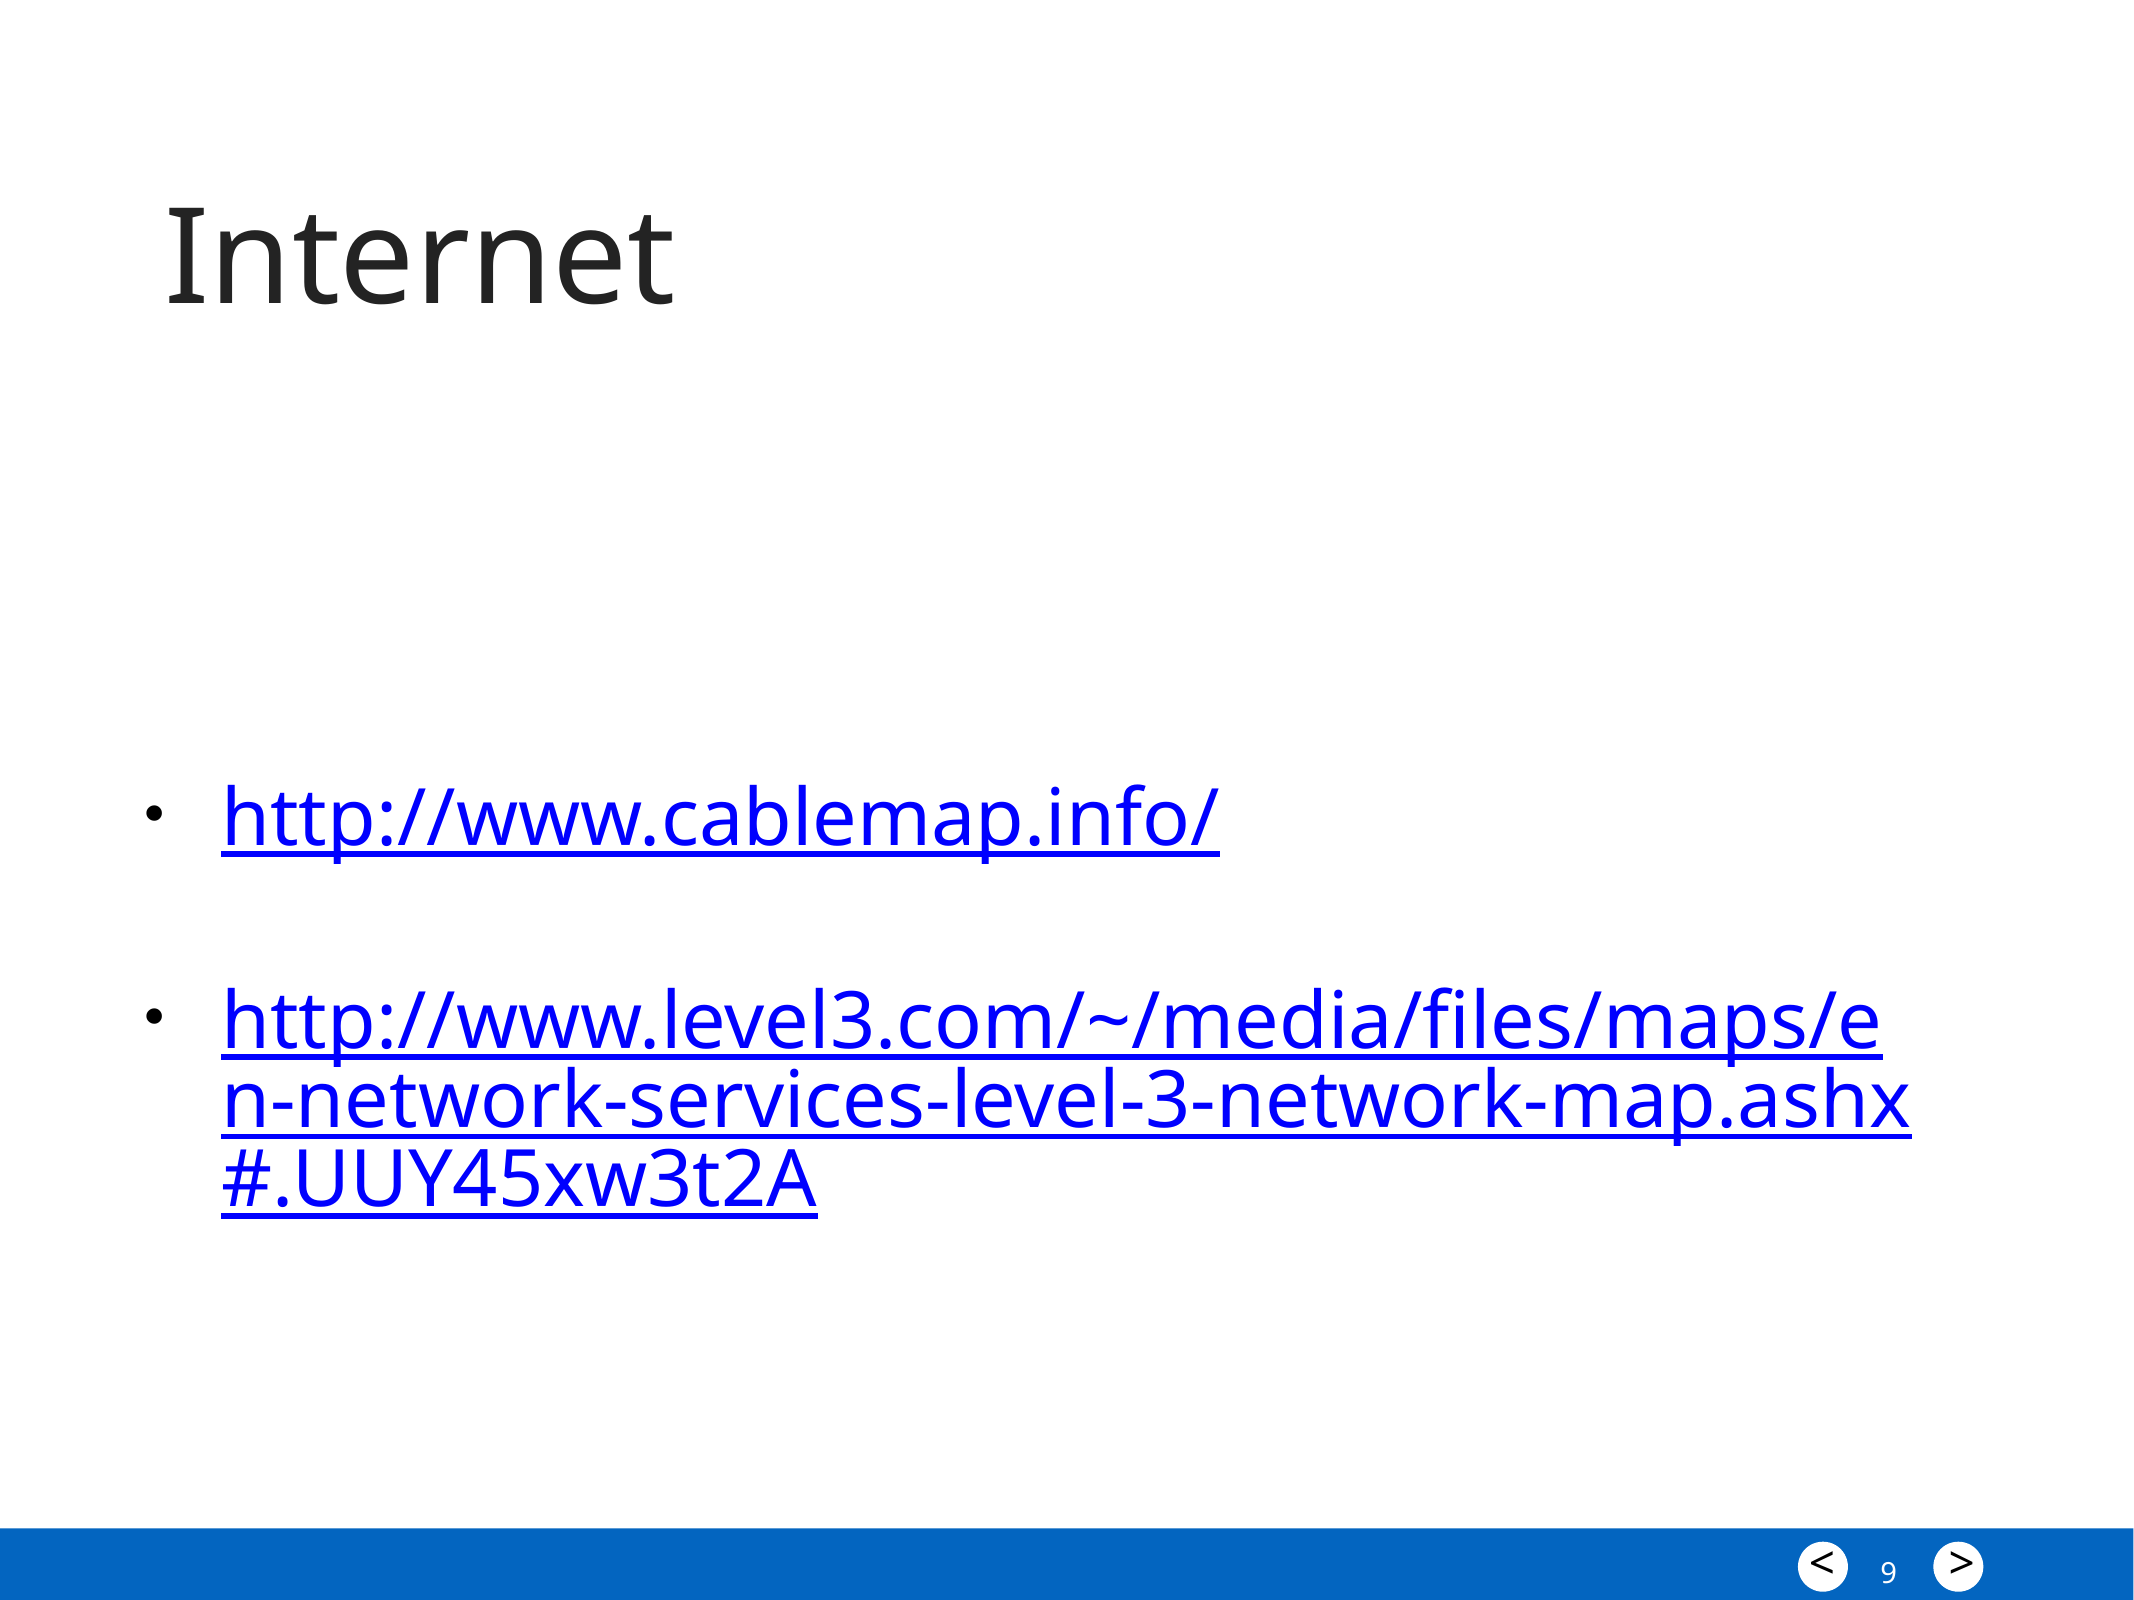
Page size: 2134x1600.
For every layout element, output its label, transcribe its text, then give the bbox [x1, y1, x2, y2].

title Internet [155, 72, 1978, 428]
slide_number 9 [1870, 1545, 1907, 1596]
text_box http://www.cablemap.info/ http://www.level3.com/~/media/files/maps/en-network-services-level-3-network-map.ashx#.UUY45xw3t2A [63, 757, 1929, 1086]
